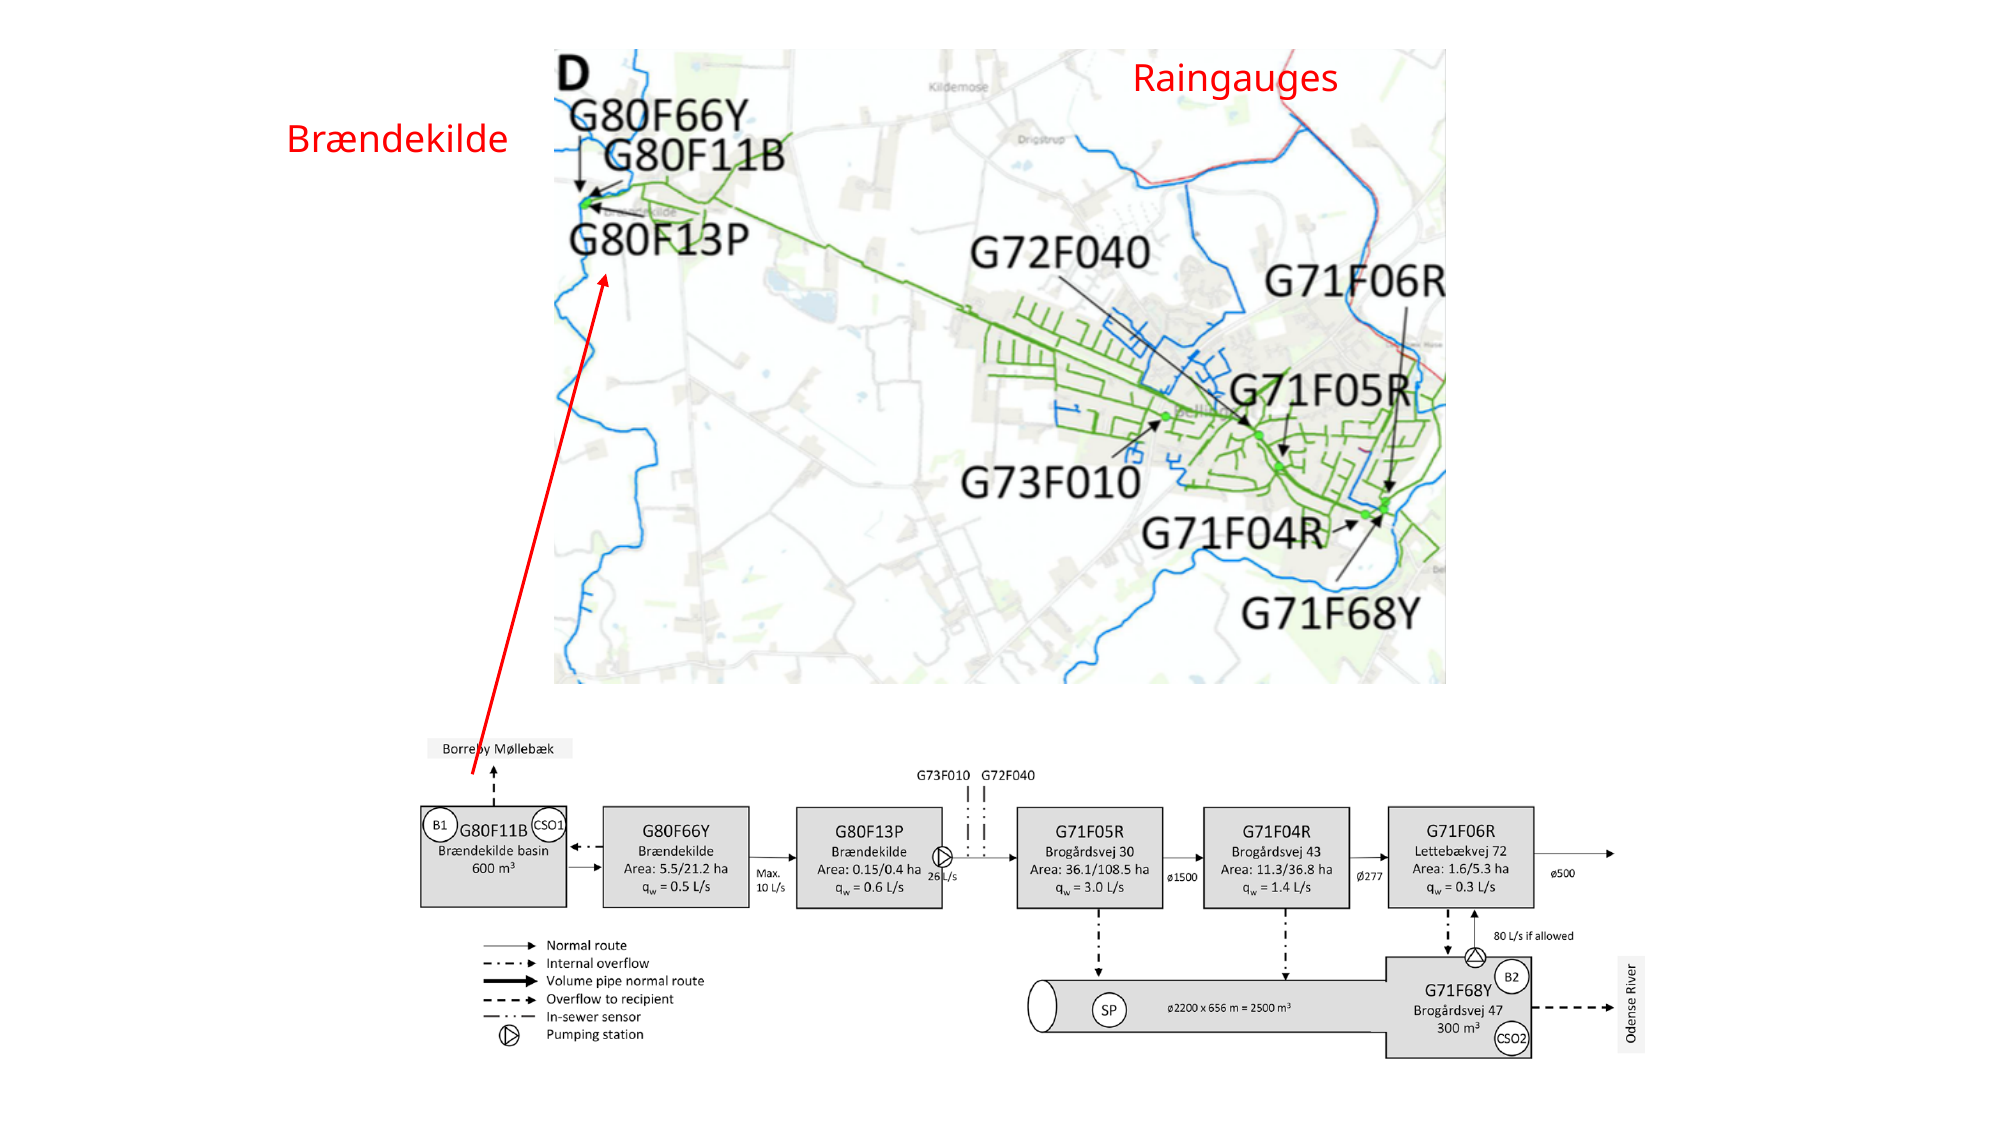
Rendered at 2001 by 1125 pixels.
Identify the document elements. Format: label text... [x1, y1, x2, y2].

text_box Brændekilde [271, 107, 553, 168]
picture [392, 716, 1669, 1076]
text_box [471, 273, 607, 775]
picture [553, 49, 1447, 684]
text_box Raingauges [1117, 46, 1554, 107]
